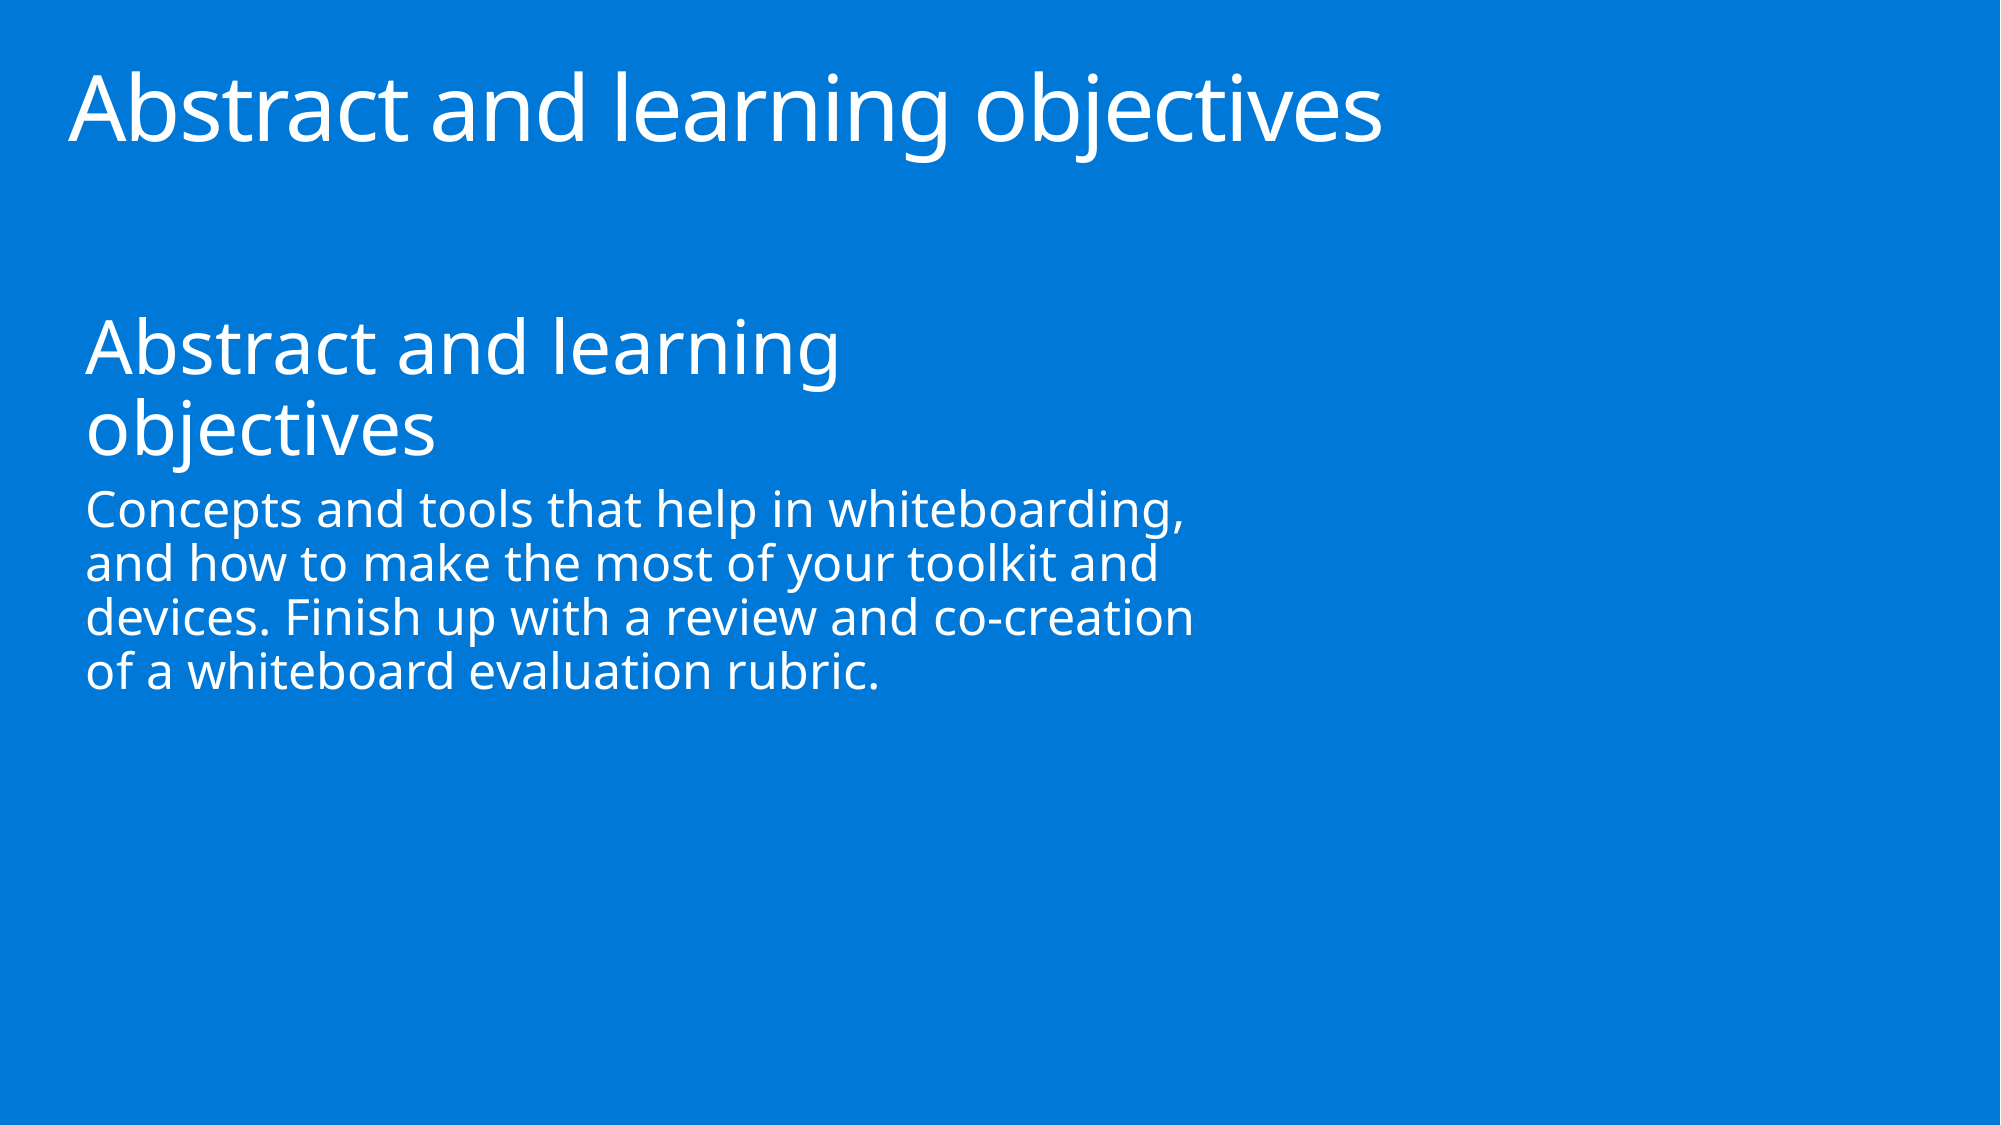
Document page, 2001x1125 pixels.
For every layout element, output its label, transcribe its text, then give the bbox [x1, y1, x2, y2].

text_box Abstract and learning objectives Concepts and tools that help in whiteboarding, and how to make the most of your toolkit and devices. Finish up with a review and co-creation of a whiteboard evaluation rubric. [55, 285, 1245, 724]
title Abstract and learning objectives [44, 47, 1957, 196]
